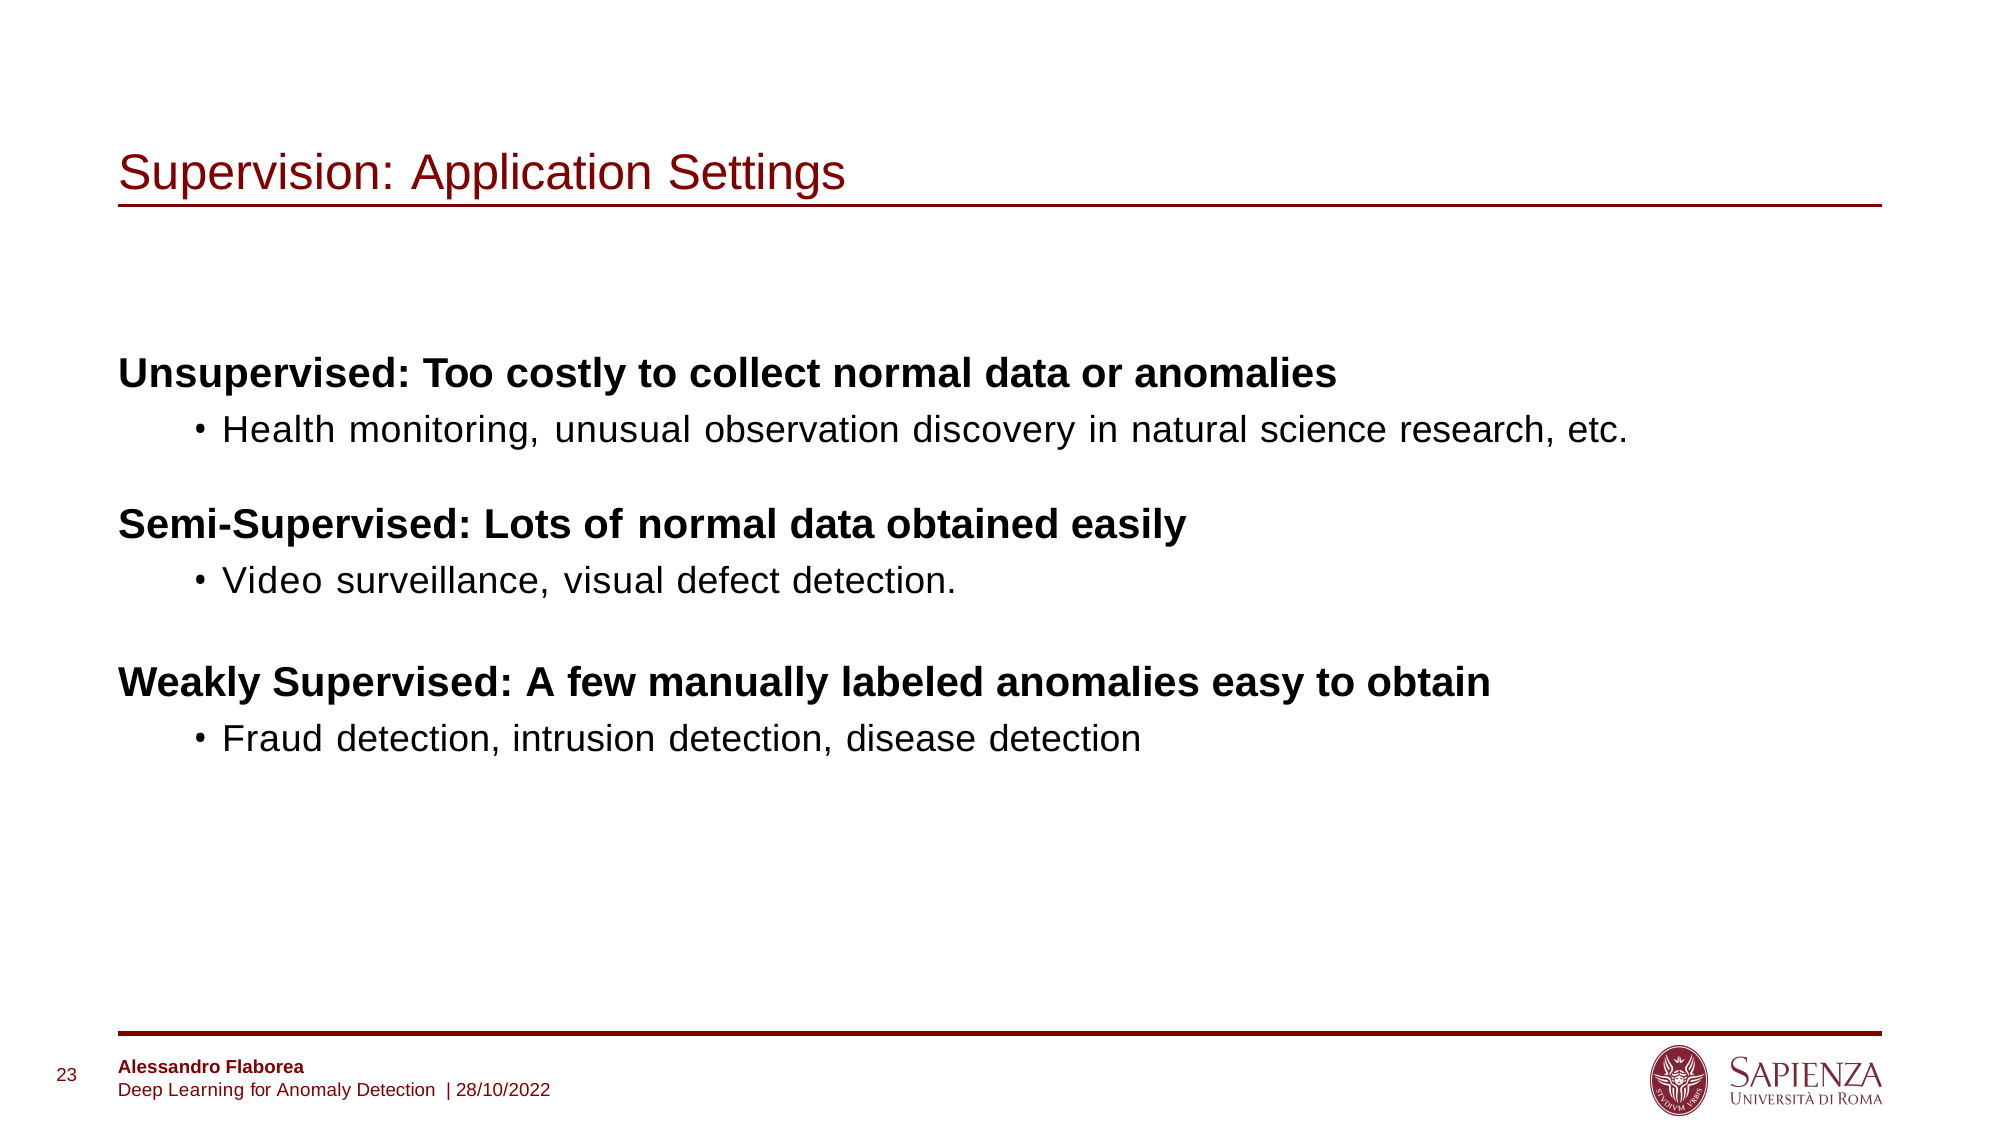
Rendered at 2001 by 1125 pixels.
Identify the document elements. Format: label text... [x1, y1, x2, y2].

title Supervision: Application Settings [116, 137, 1562, 328]
slide_number 23 [50, 1047, 88, 1125]
picture [1650, 1045, 1882, 1116]
text_box Unsupervised: Too costly to collect normal data or anomalies Health monitoring, unusual observation discovery in natural science research, etc. Semi-Supervised: Lots of normal data obtained easily Video surveillance, visual defect detection. Weakly Supervised: A few manually labeled anomalies easy to obtain Fraud detection, intrusion detection, disease detection [115, 331, 1822, 760]
